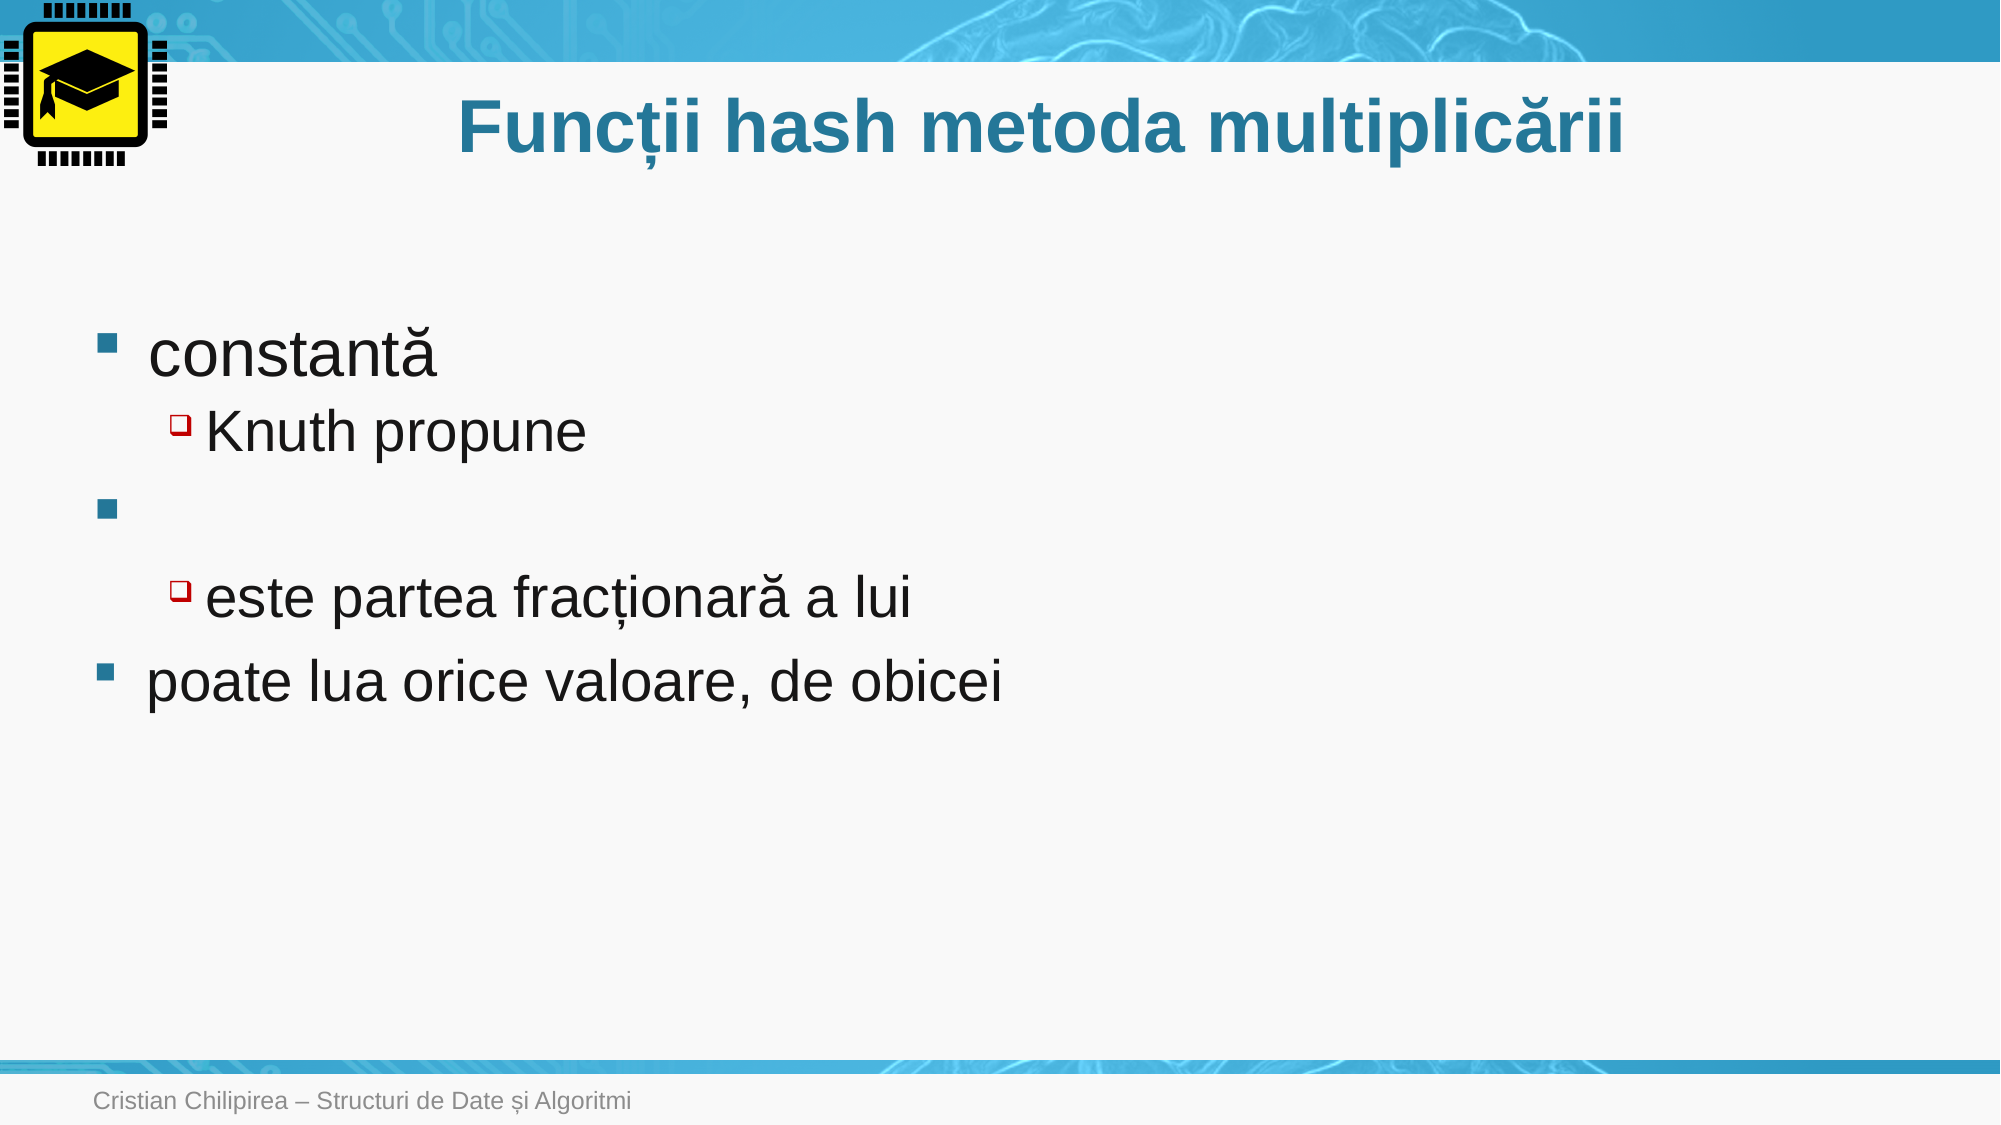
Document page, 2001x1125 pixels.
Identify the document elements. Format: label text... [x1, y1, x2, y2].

picture [0, 0, 2000, 166]
picture [0, 1060, 2000, 1074]
title Funcții hash metoda multiplicării [170, 76, 1915, 180]
footer Cristian Chilipirea – Structuri de Date și Algoritmi [77, 1073, 1338, 1125]
